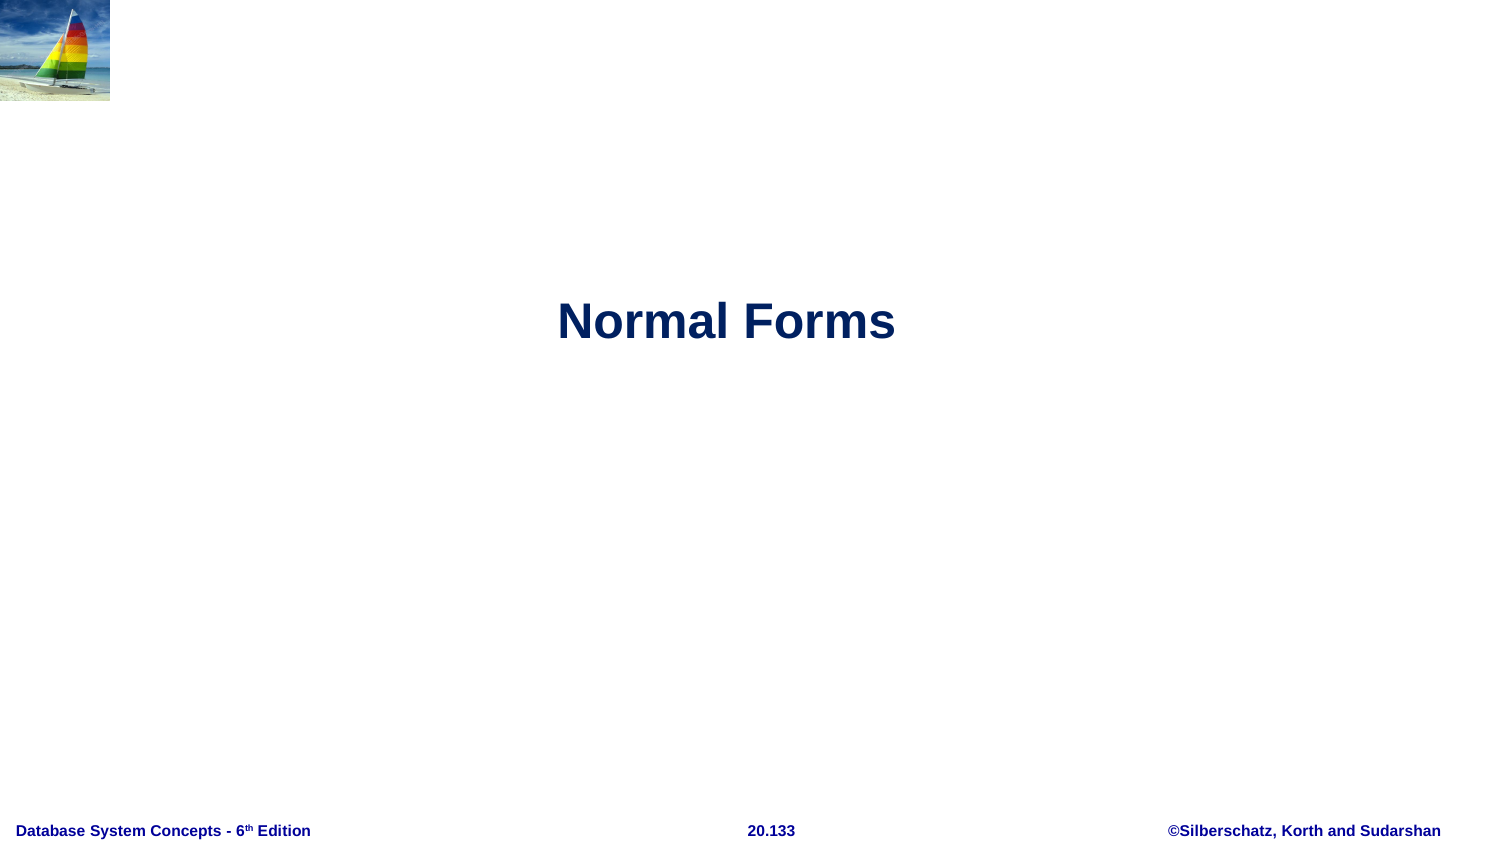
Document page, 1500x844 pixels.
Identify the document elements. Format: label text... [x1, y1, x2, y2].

picture [0, 0, 110, 101]
list Normal Forms [542, 281, 1023, 464]
